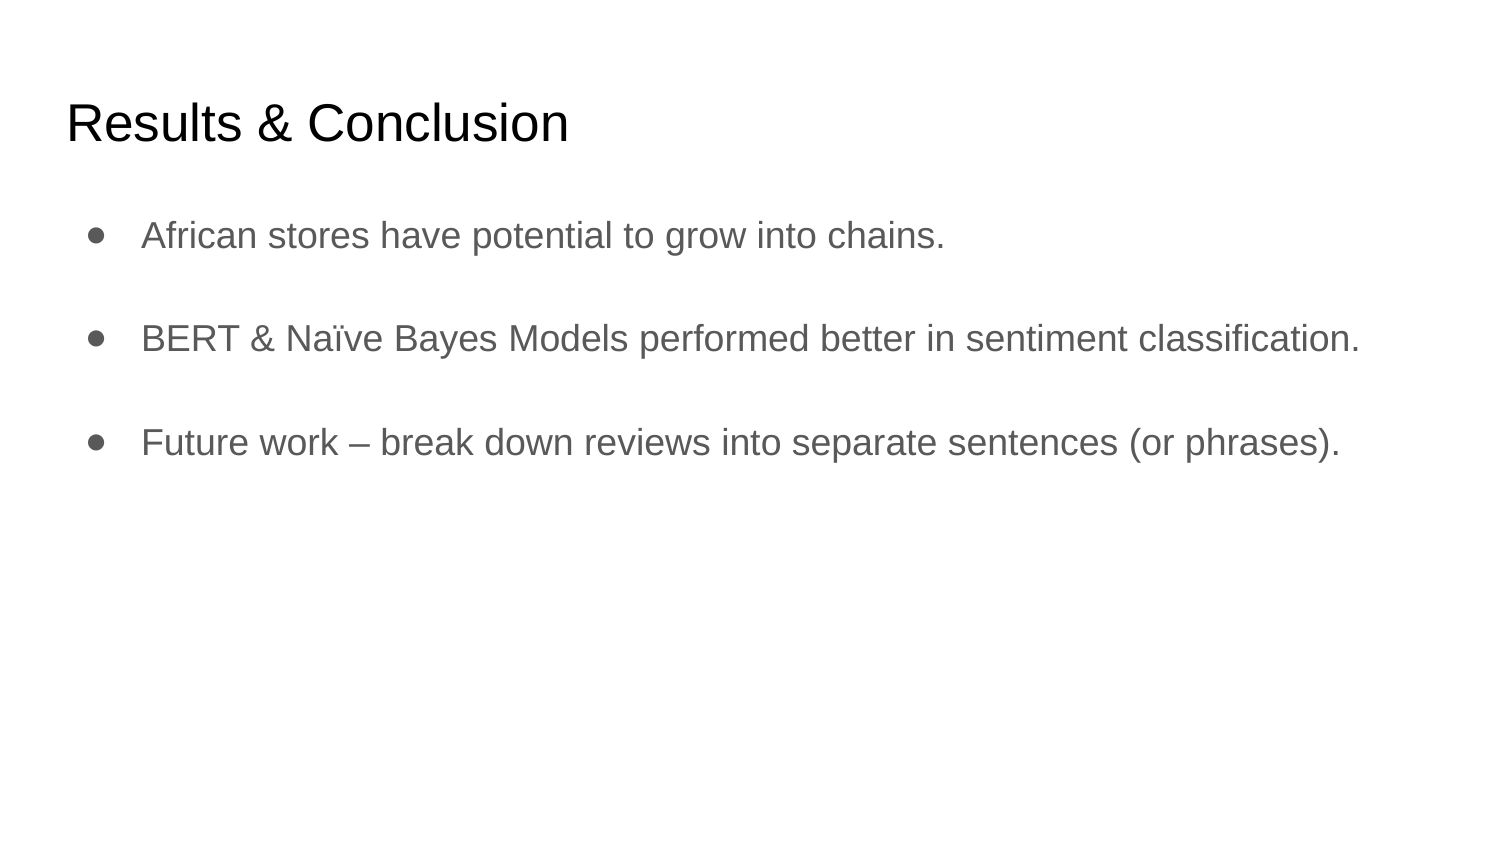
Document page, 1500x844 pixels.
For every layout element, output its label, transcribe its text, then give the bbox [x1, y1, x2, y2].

title Results & Conclusion [51, 72, 1449, 167]
list African stores have potential to grow into chains. BERT & Naïve Bayes Models performed better in sentiment classification. Future work – break down reviews into separate sentences (or phrases). [51, 189, 1449, 750]
